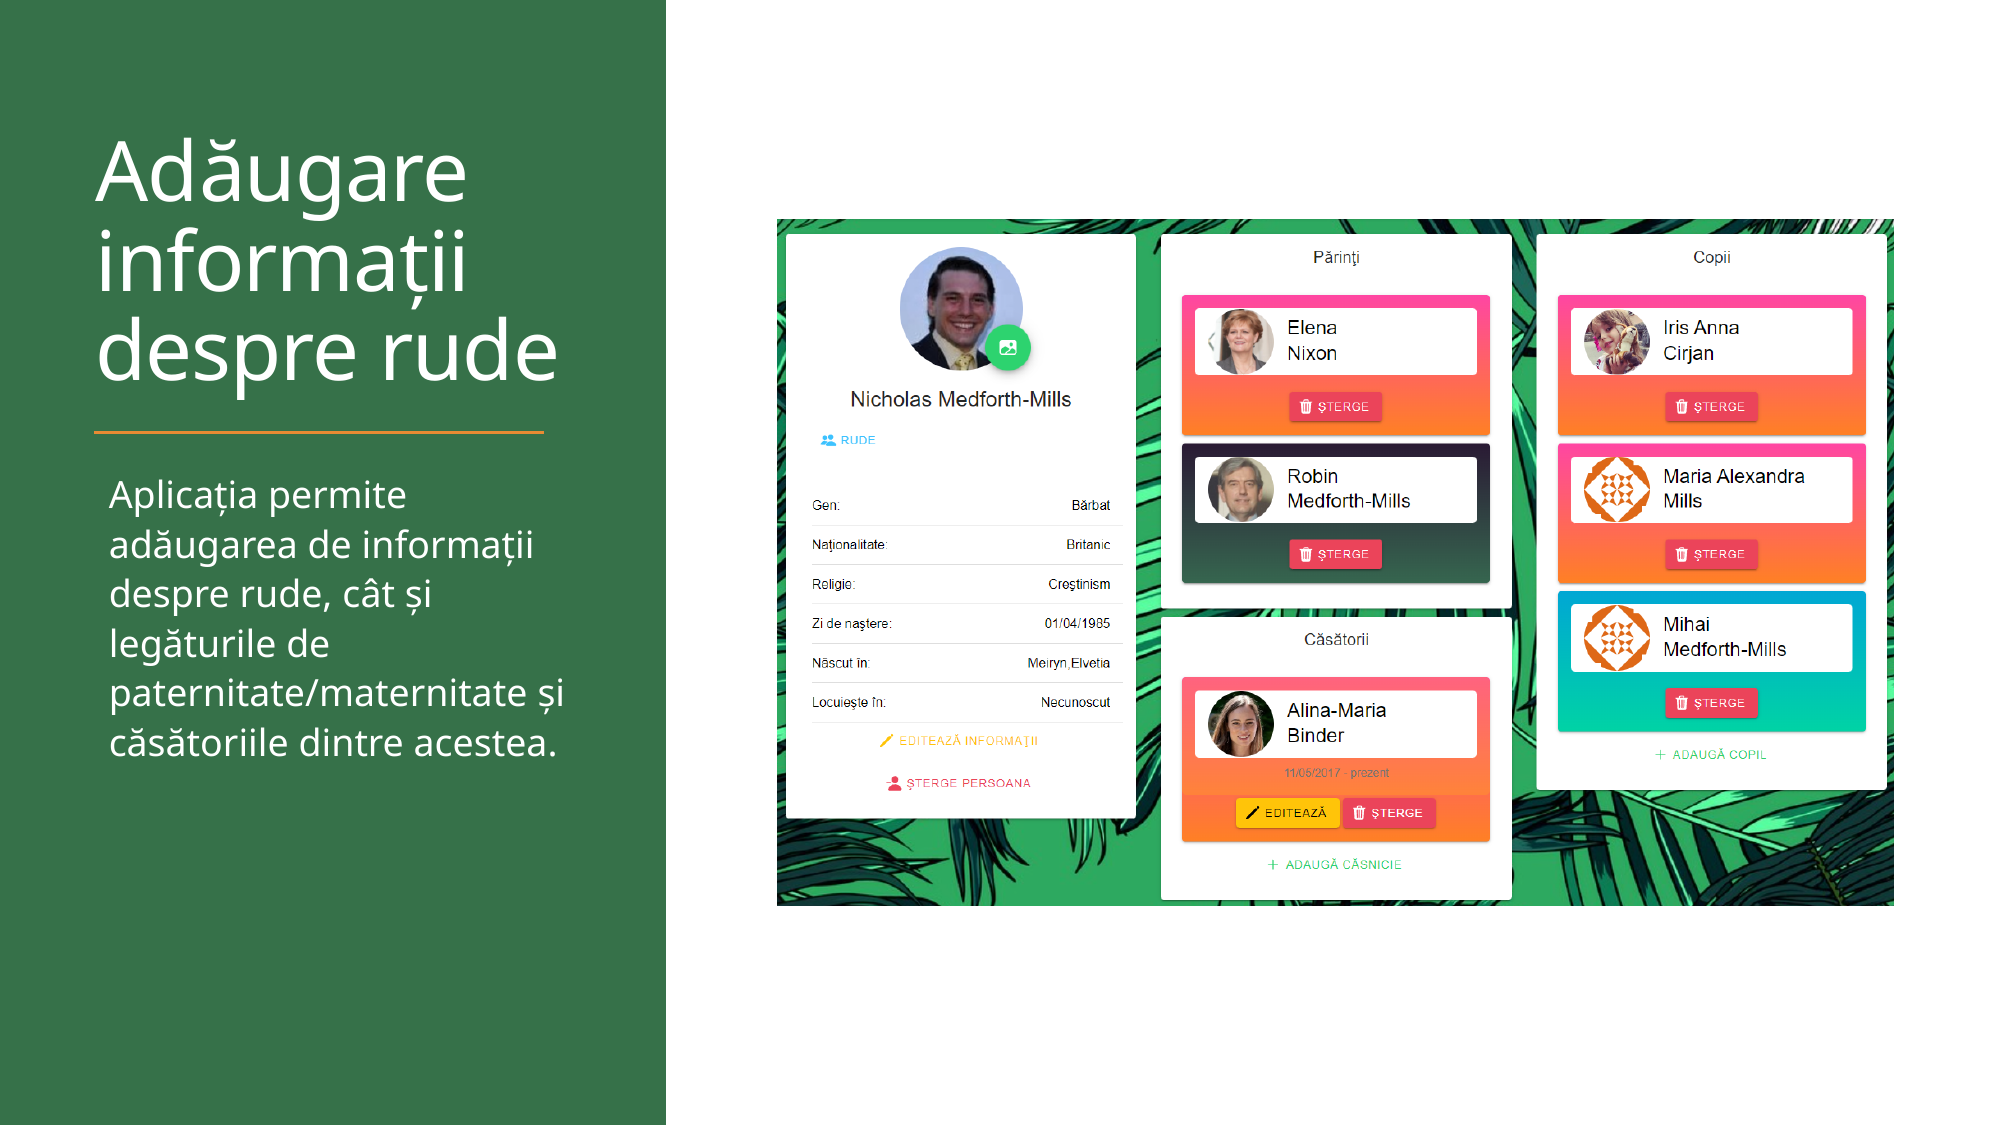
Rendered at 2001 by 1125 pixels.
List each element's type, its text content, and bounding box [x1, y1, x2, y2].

text_box [667, 0, 2000, 1125]
list Aplicaţia permite adăugarea de informaţii despre rude, cât şi legăturile de paternitate/maternitate şi căsătoriile dintre acestea. [93, 459, 587, 983]
picture [777, 219, 1894, 906]
title Adăugare informaţii despre rude [80, 84, 587, 407]
text_box [0, 0, 667, 1125]
